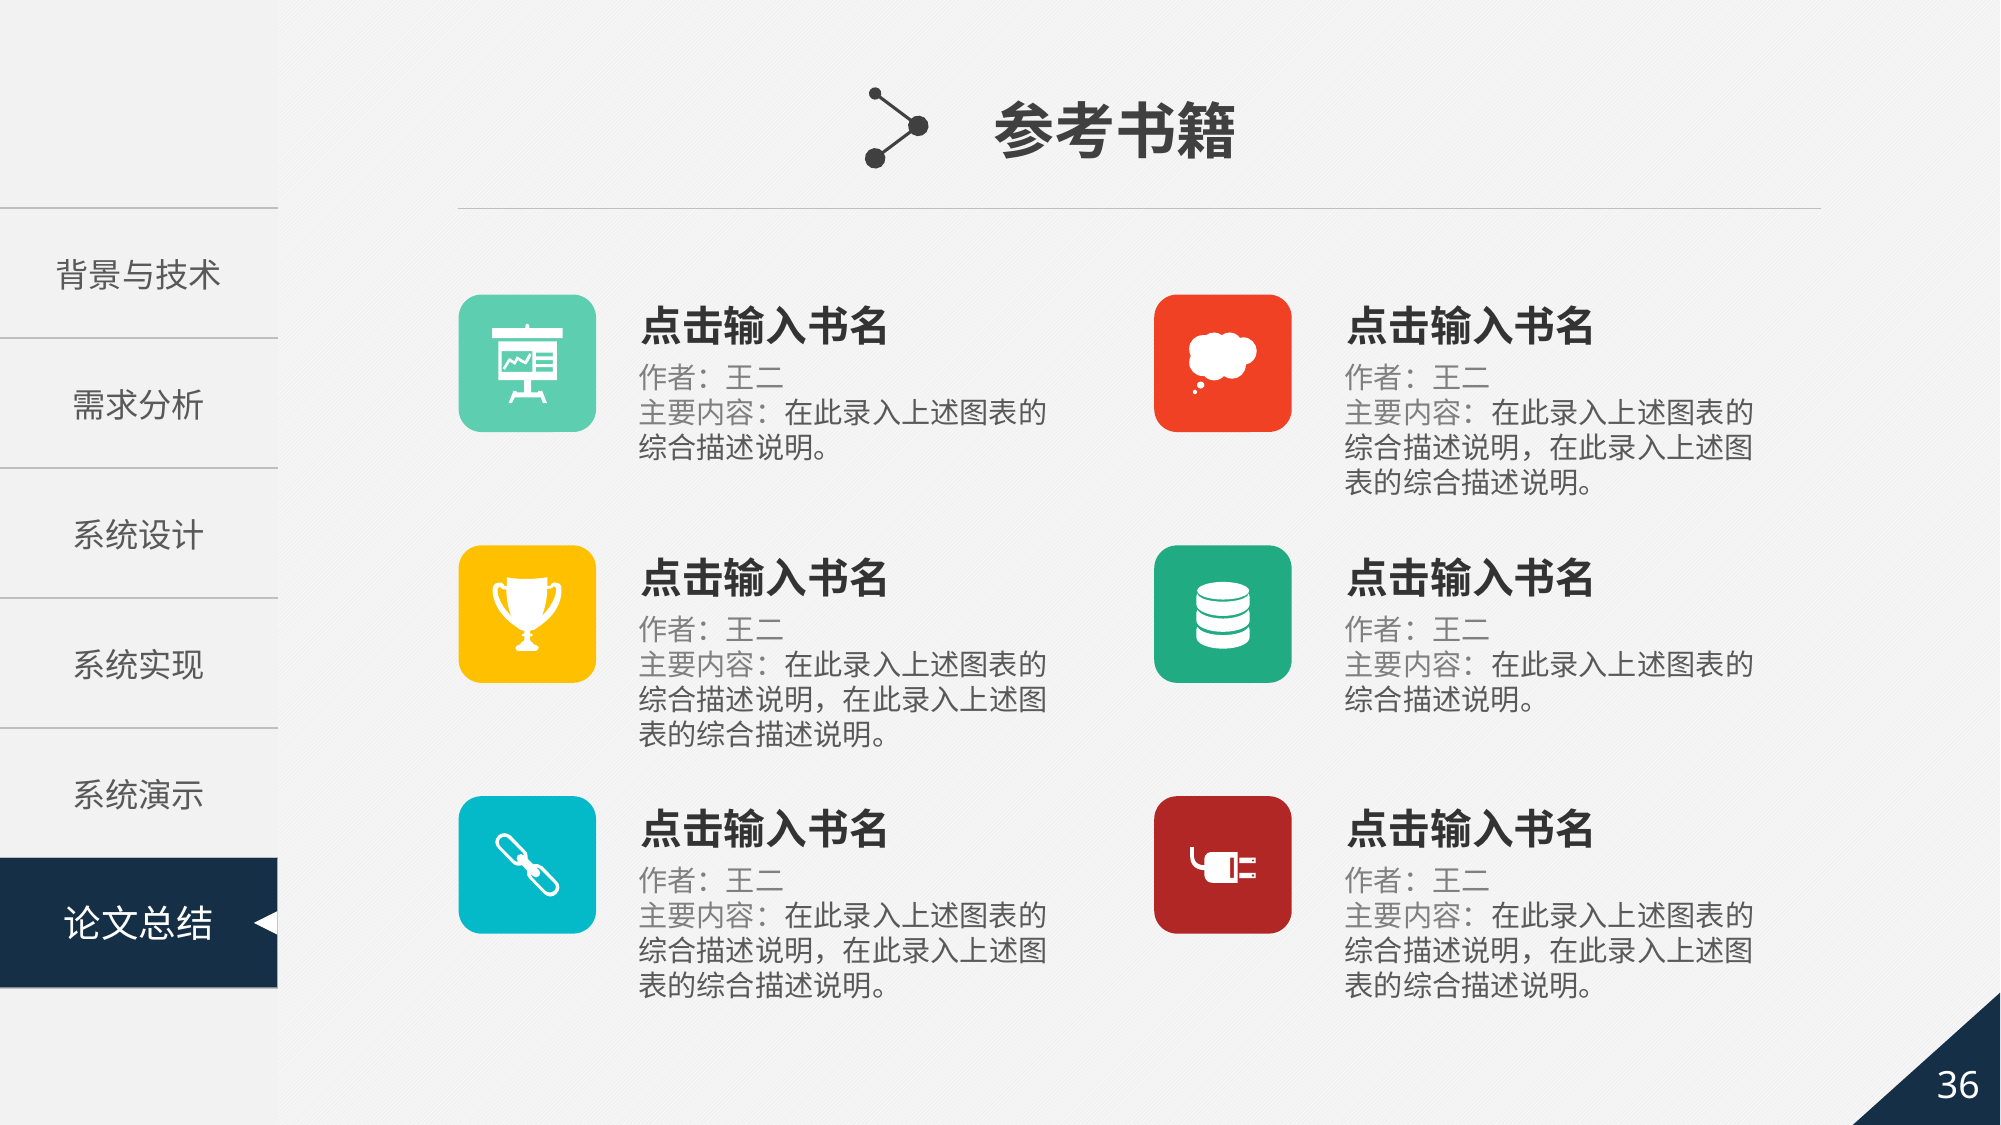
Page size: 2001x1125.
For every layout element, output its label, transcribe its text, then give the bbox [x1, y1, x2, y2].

text_box 作者：王二 主要内容：在此录入上述图表的综合描述说明，在此录入上述图表的综合描述说明。 [623, 855, 1070, 1010]
text_box 点击输入书名 [625, 795, 906, 855]
text_box 作者：王二 主要内容：在此录入上述图表的综合描述说明，在此录入上述图表的综合描述说明。 [1329, 855, 1776, 1010]
text_box 作者：王二 主要内容：在此录入上述图表的综合描述说明，在此录入上述图表的综合描述说明。 [1329, 352, 1776, 508]
text_box 作者：王二 主要内容：在此录入上述图表的综合描述说明。 [1329, 603, 1776, 724]
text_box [1154, 545, 1292, 683]
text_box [458, 545, 597, 683]
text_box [458, 294, 597, 433]
text_box 点击输入书名 [625, 292, 906, 352]
text_box 点击输入书名 [1332, 543, 1613, 603]
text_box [458, 796, 597, 934]
text_box 点击输入书名 [1332, 292, 1613, 352]
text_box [875, 93, 919, 159]
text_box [1154, 796, 1292, 934]
text_box 参考书籍 [979, 84, 1254, 173]
text_box 点击输入书名 [625, 543, 906, 603]
text_box 作者：王二 主要内容：在此录入上述图表的综合描述说明。 [623, 352, 1070, 473]
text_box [1154, 294, 1292, 433]
text_box 点击输入书名 [1332, 795, 1613, 855]
text_box 作者：王二 主要内容：在此录入上述图表的综合描述说明，在此录入上述图表的综合描述说明。 [623, 603, 1070, 759]
